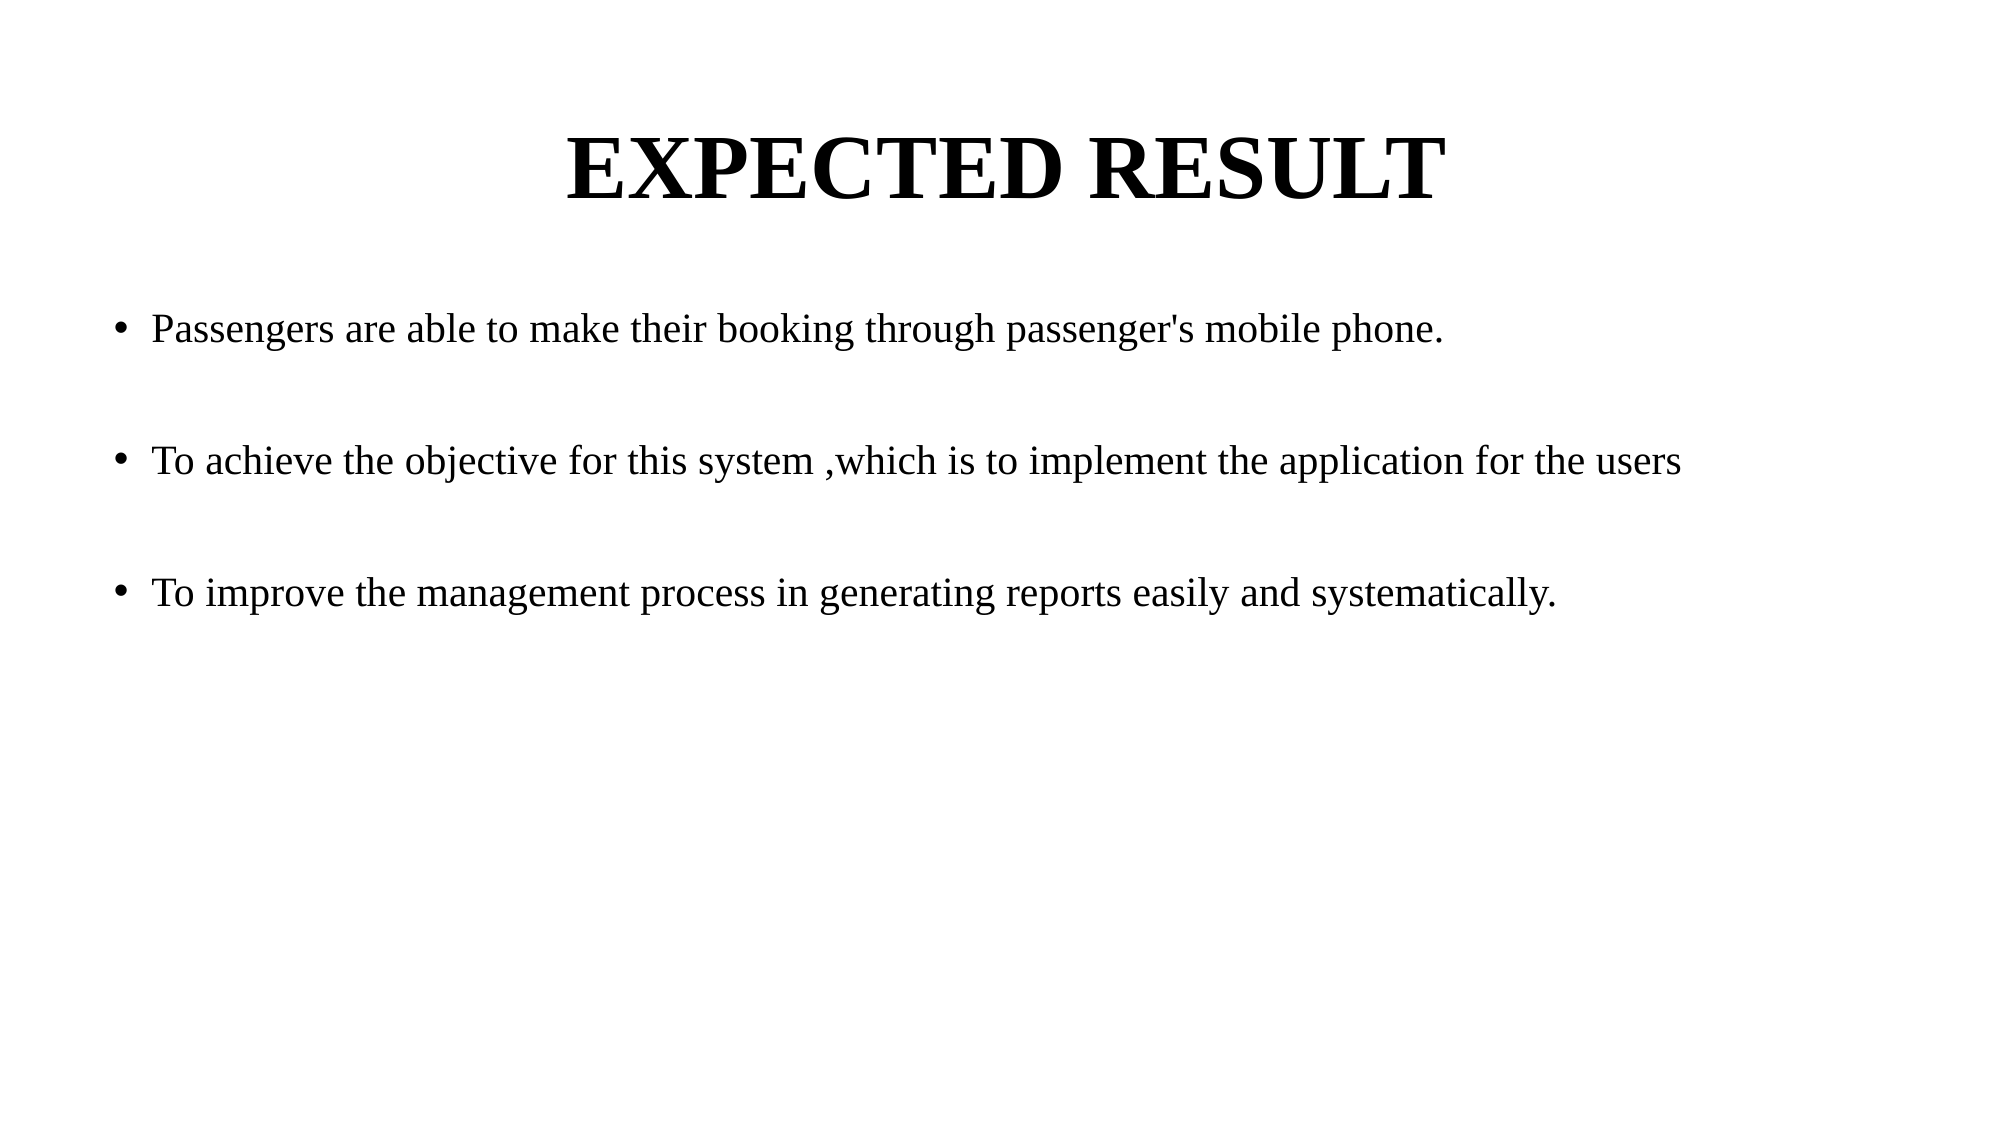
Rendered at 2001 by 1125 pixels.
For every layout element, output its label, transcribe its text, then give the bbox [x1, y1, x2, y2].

list Passengers are able to make their booking through passenger's mobile phone. To achieve the objective for this system ,which is to implement the application for the users To improve the management process in generating reports easily and systematically. [99, 299, 1863, 1014]
title EXPECTED RESULT [137, 59, 1863, 278]
